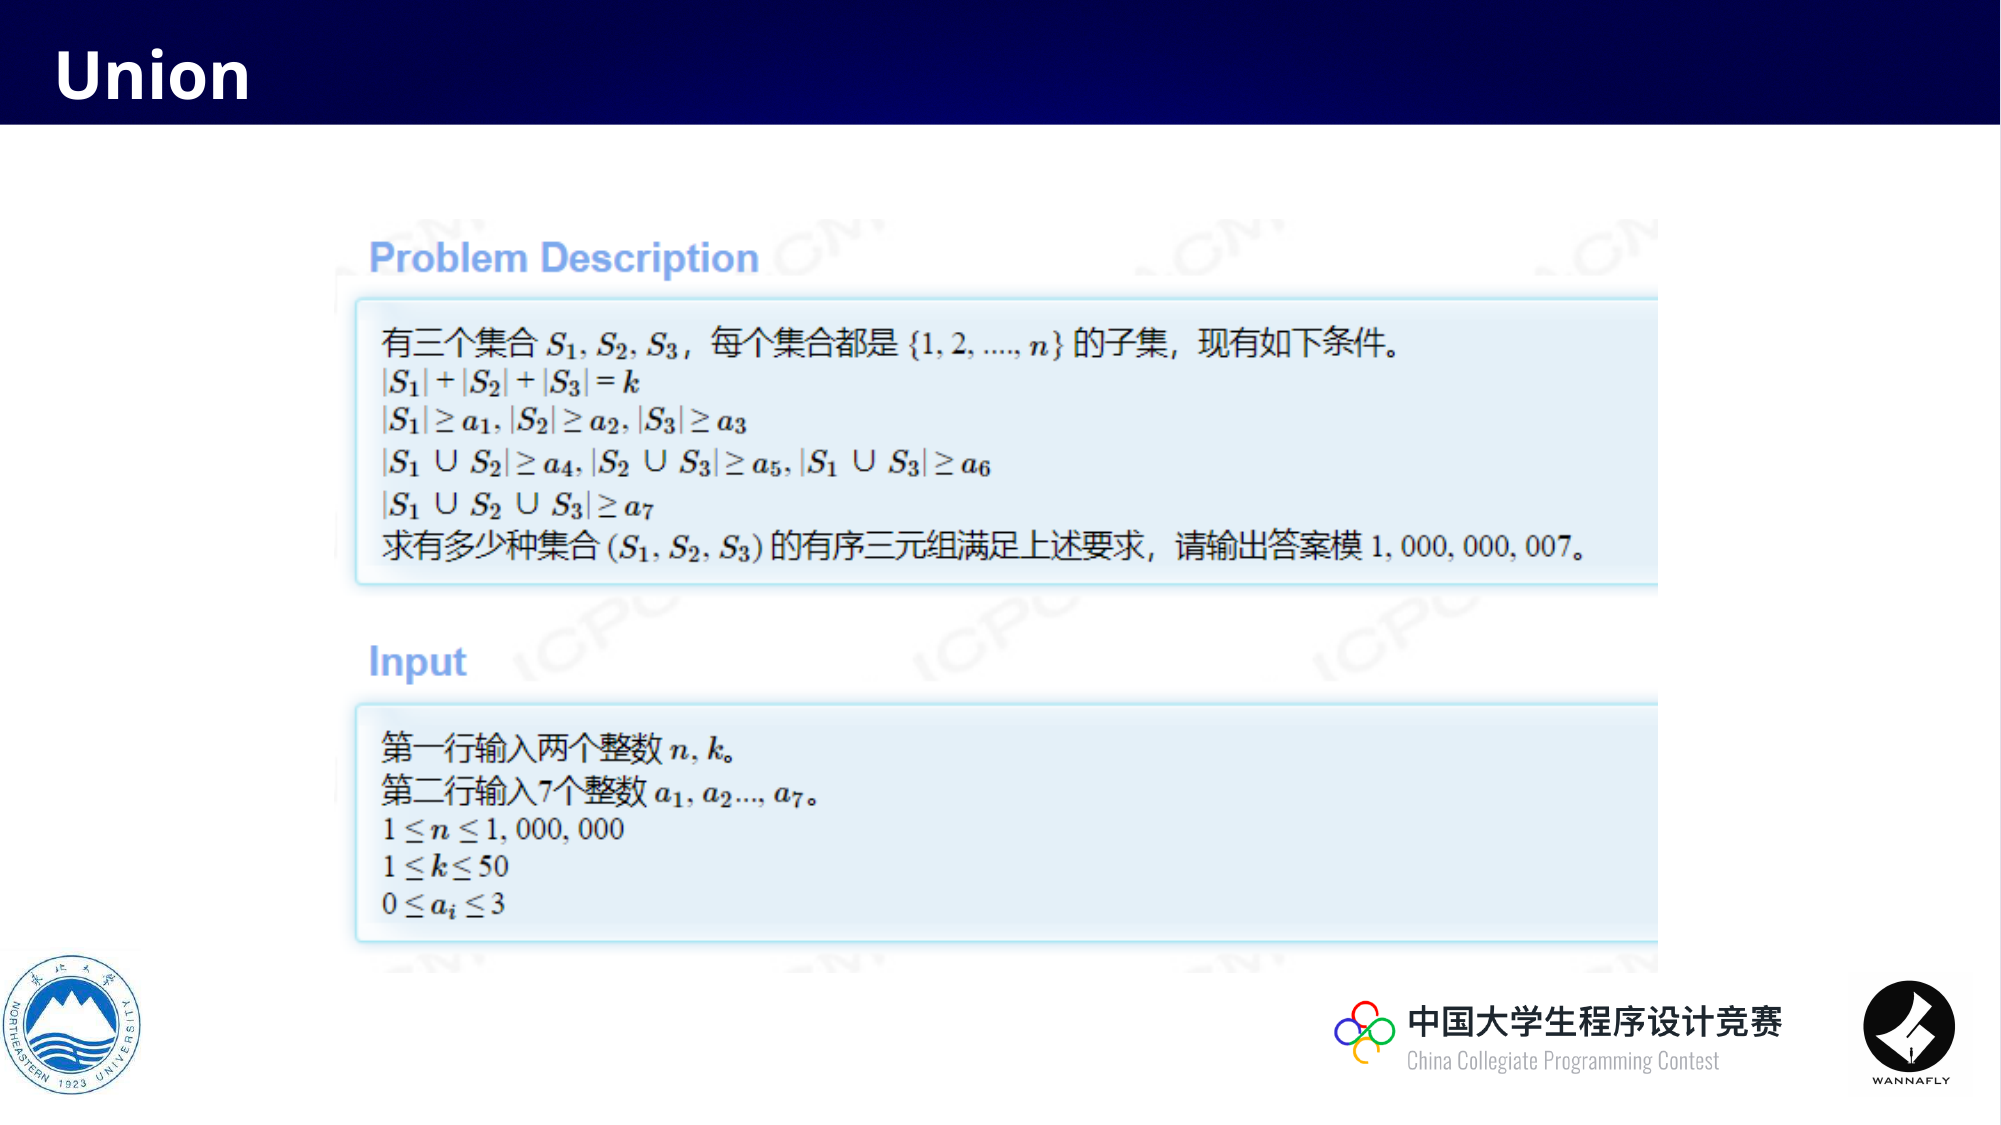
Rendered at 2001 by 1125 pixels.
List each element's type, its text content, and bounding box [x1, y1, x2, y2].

title Union [38, 32, 1764, 125]
picture [0, 0, 2001, 1125]
picture [0, 947, 143, 1100]
picture [334, 219, 1658, 974]
picture [1848, 972, 1973, 1097]
picture [1329, 989, 1809, 1085]
